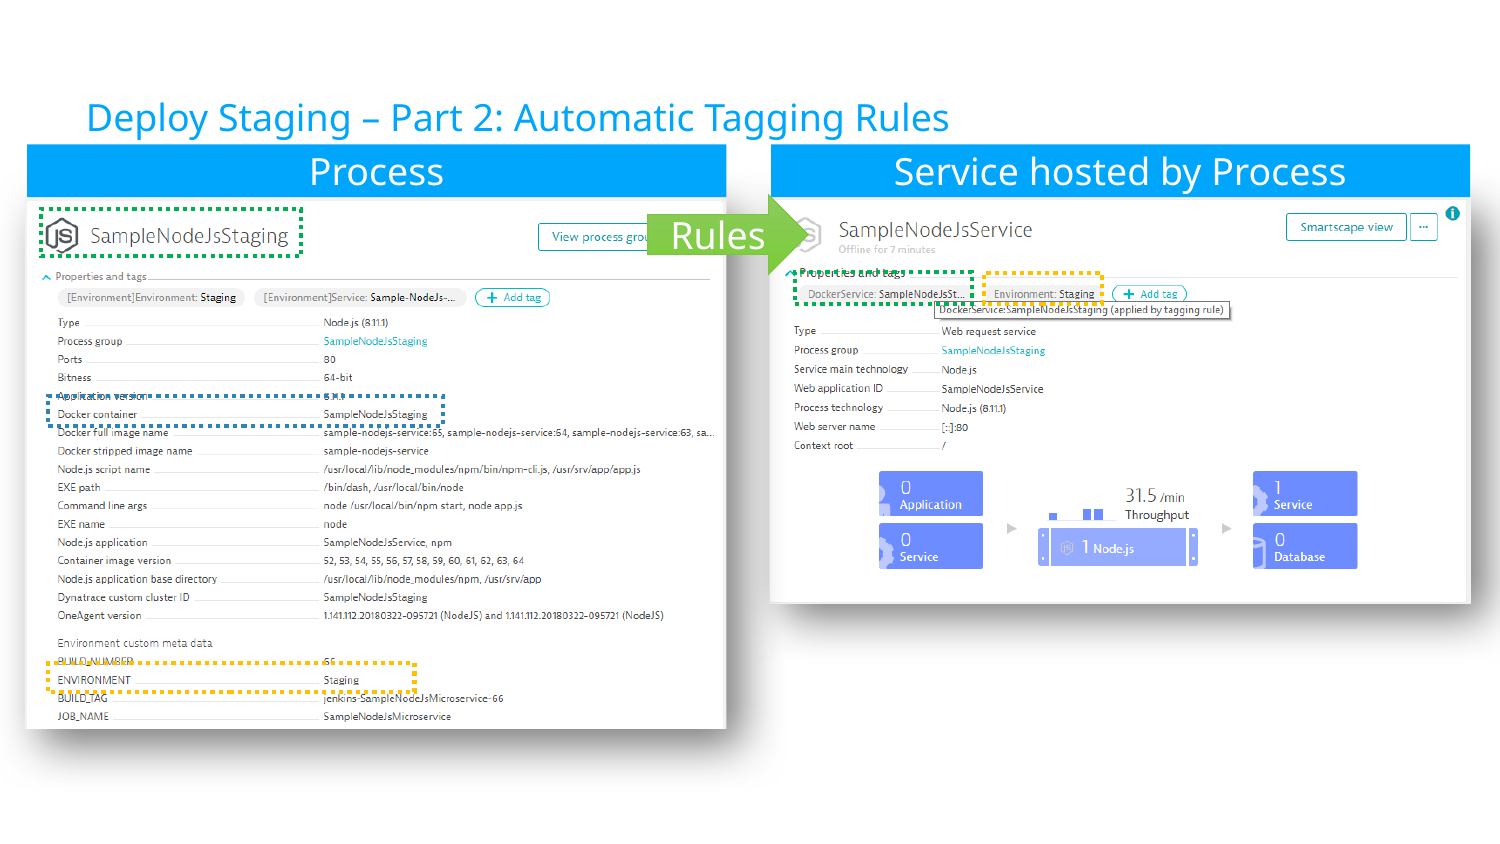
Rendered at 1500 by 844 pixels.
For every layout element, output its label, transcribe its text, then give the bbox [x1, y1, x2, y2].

picture [769, 197, 1471, 604]
text_box Process [26, 143, 727, 197]
text_box Service hosted by Process [770, 143, 1471, 197]
title Deploy Staging – Part 2: Automatic Tagging Rules [85, 70, 1412, 153]
picture [24, 197, 727, 729]
text_box Rules [727, 193, 772, 276]
